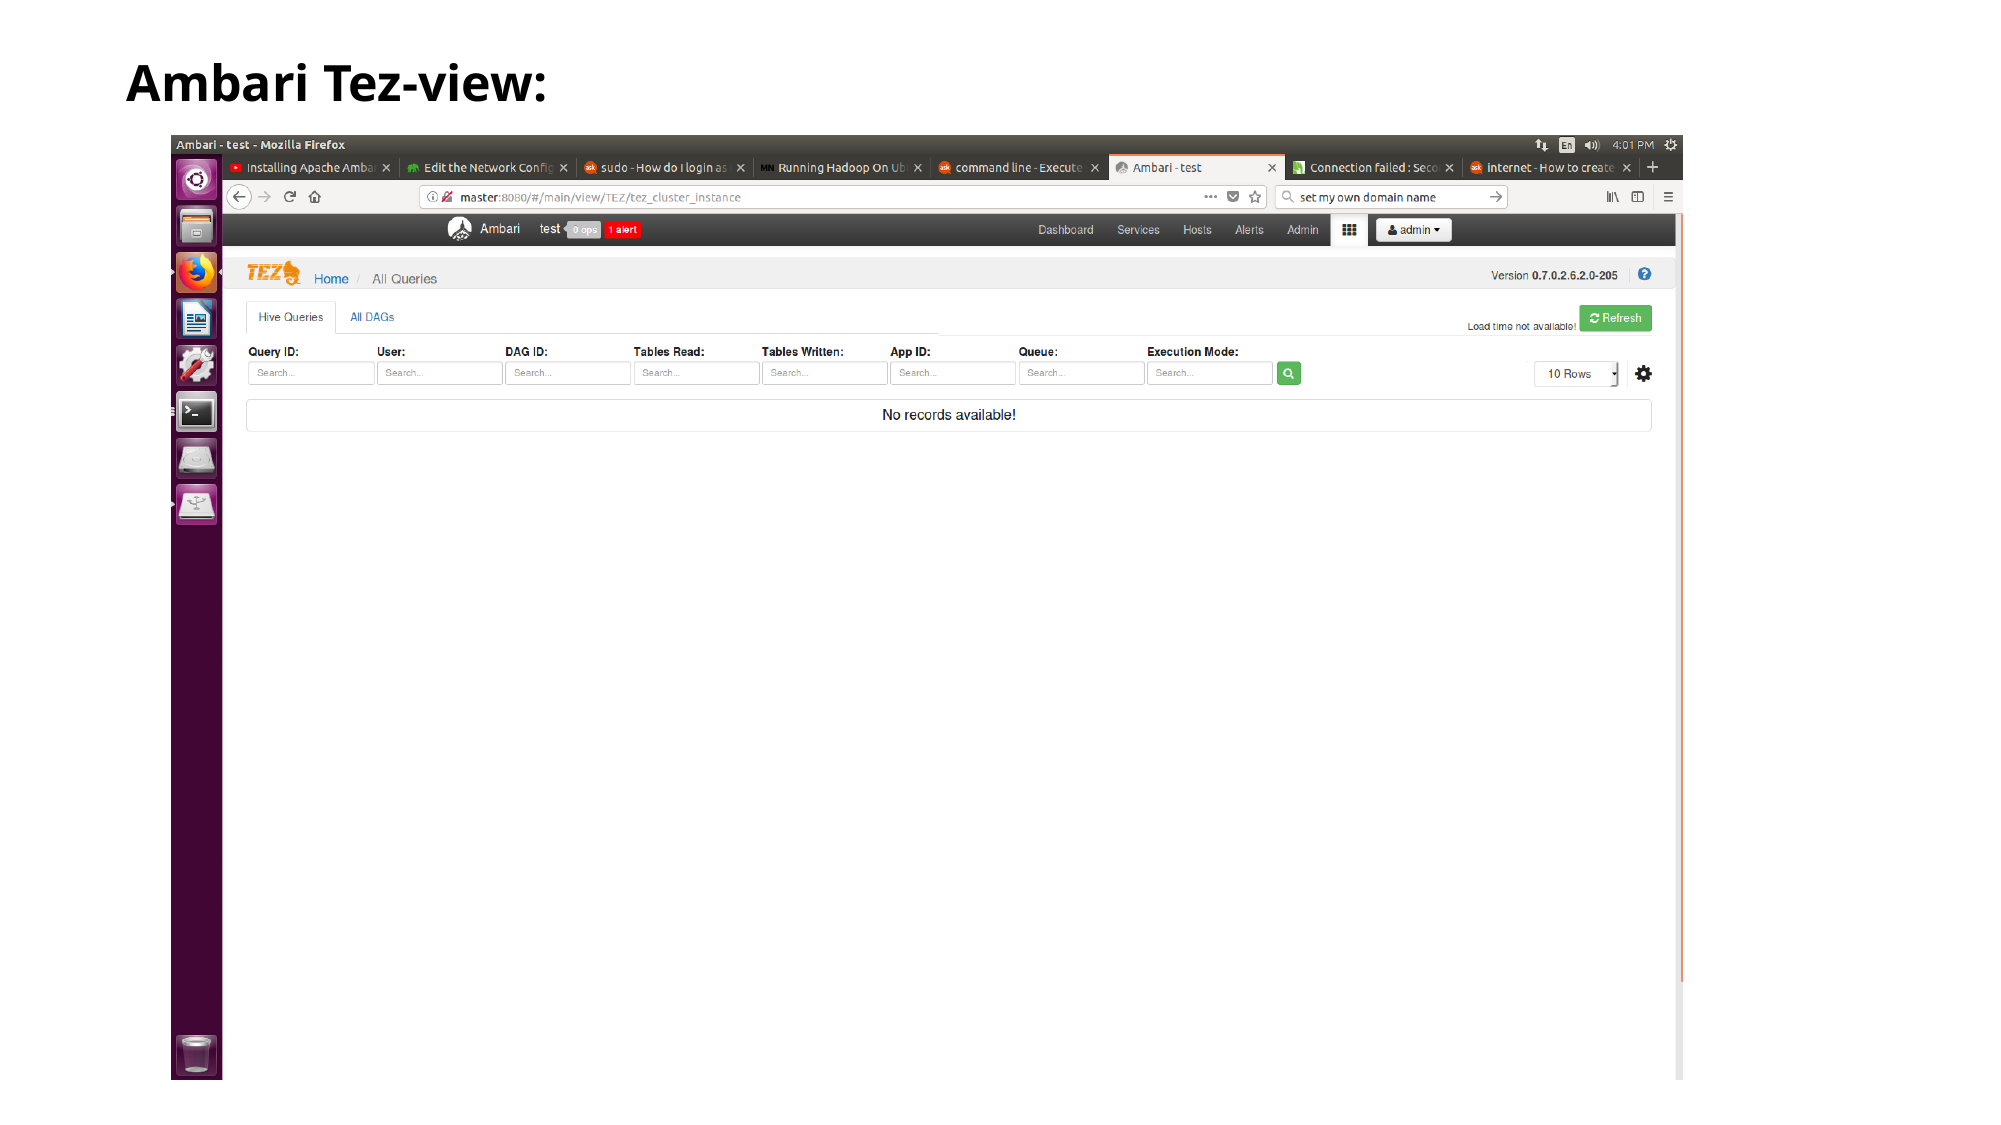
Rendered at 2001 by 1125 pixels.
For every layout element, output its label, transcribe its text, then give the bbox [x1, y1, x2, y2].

picture [171, 135, 1683, 1080]
title Ambari Tez-view: [111, 0, 1161, 121]
